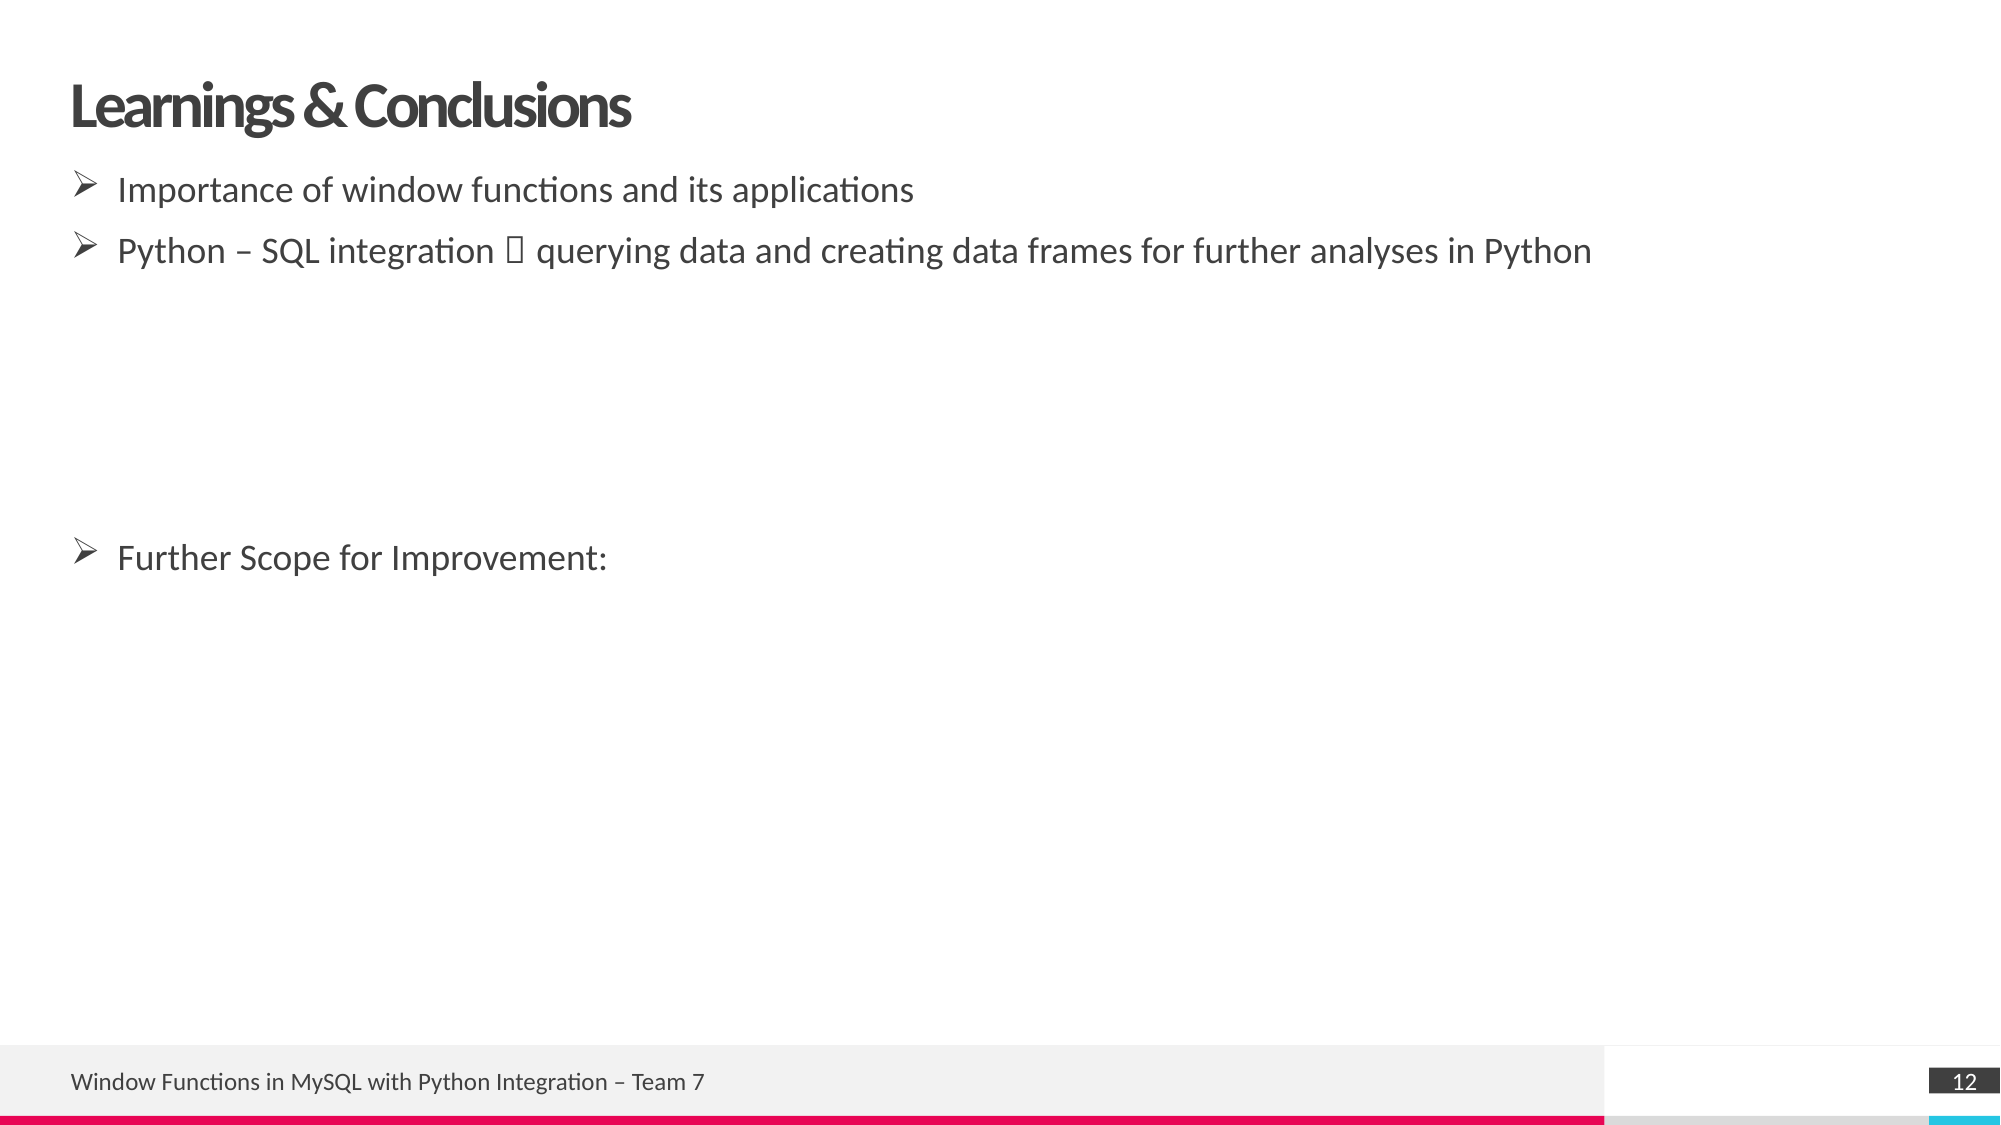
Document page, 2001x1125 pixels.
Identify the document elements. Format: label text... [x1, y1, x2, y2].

text_box Window Functions in MySQL with Python Integration – Team 7 [70, 1065, 1000, 1096]
title Learnings & Conclusions [70, 70, 1930, 143]
slide_number 12 [1928, 1067, 2000, 1094]
list Importance of window functions and its applications Python – SQL integration  querying data and creating data frames for further analyses in Python Further Scope for Improvement: [70, 169, 1930, 1017]
